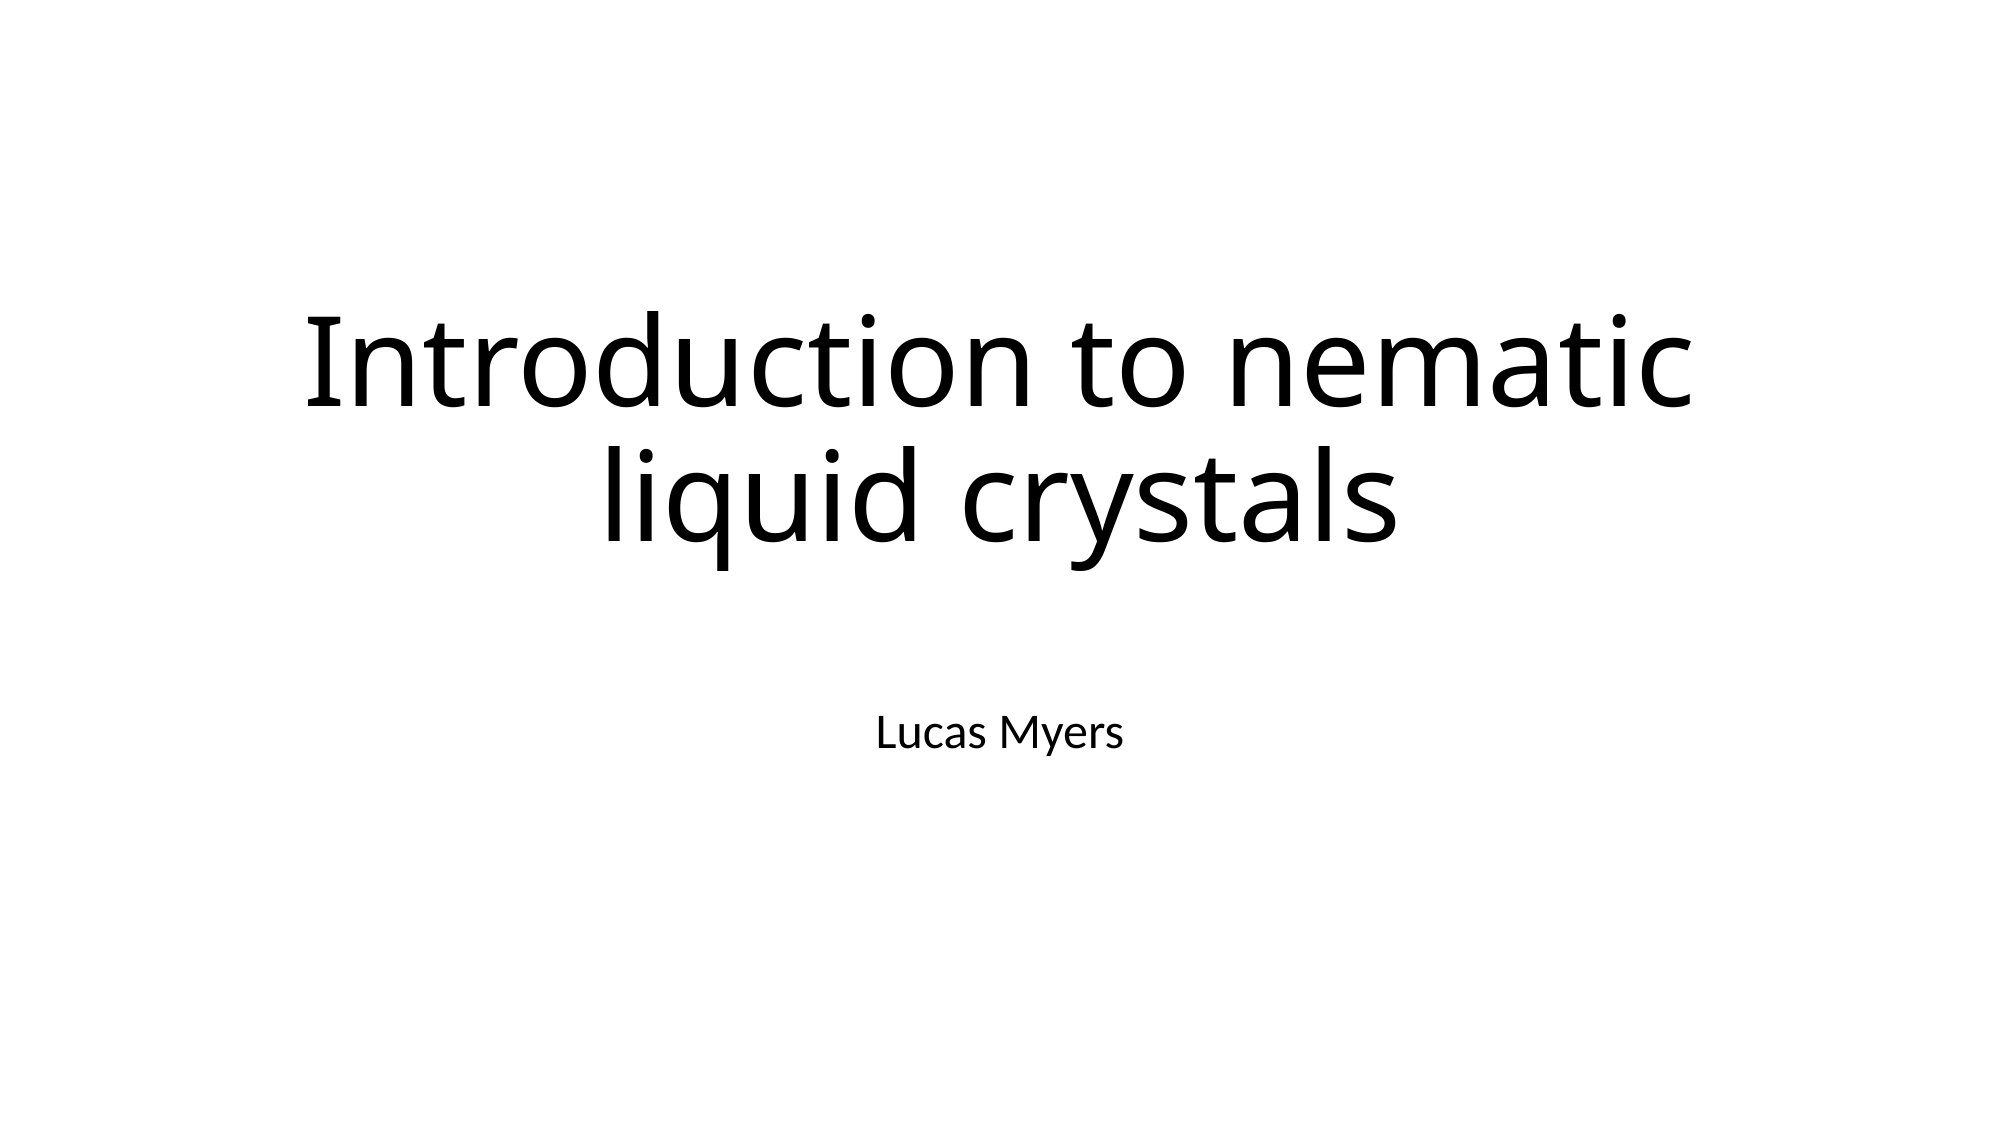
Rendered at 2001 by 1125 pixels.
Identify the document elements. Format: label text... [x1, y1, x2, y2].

title Introduction to nematic liquid crystals [249, 184, 1750, 576]
subtitle Lucas Myers [249, 698, 1750, 970]
